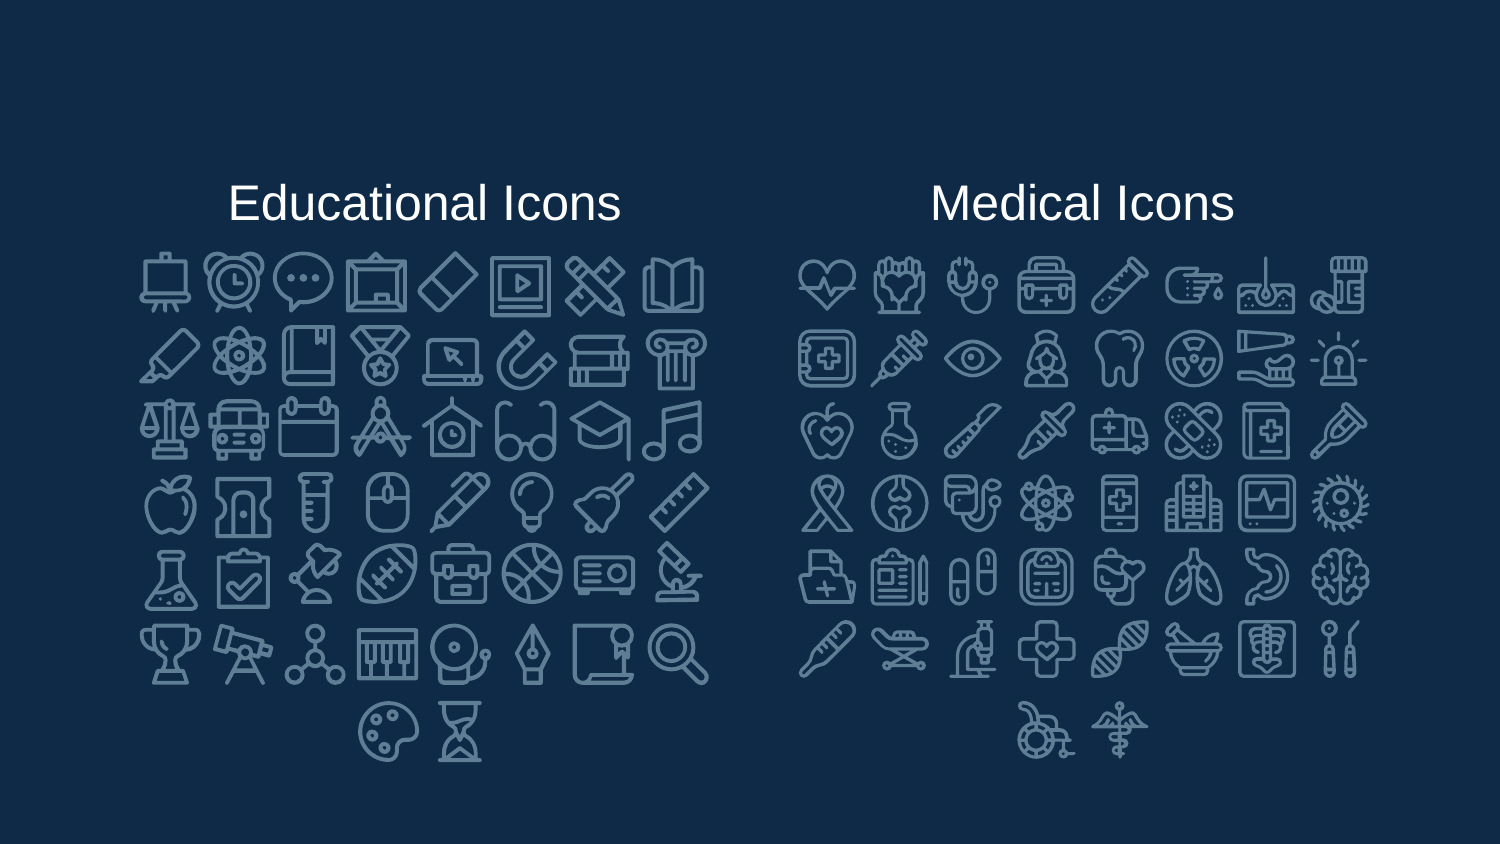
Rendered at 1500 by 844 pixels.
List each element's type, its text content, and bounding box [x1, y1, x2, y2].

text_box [1242, 401, 1291, 461]
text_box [797, 329, 857, 388]
text_box [417, 251, 479, 313]
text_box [573, 555, 636, 596]
text_box [649, 472, 710, 533]
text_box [349, 324, 412, 387]
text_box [1164, 474, 1223, 533]
text_box [213, 623, 274, 685]
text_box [1018, 474, 1075, 533]
title Educational Icons [139, 155, 711, 235]
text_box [271, 251, 335, 313]
text_box [655, 540, 703, 603]
text_box [1024, 329, 1069, 388]
text_box [1017, 700, 1076, 759]
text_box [797, 549, 857, 605]
text_box [515, 623, 551, 685]
text_box [572, 623, 634, 685]
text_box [1311, 547, 1370, 606]
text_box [1100, 474, 1139, 533]
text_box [1093, 329, 1146, 388]
text_box [365, 472, 410, 533]
text_box [437, 700, 482, 763]
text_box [1244, 547, 1290, 606]
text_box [1309, 330, 1368, 387]
text_box [871, 627, 929, 671]
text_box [355, 543, 420, 605]
text_box [350, 395, 412, 458]
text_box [943, 474, 1003, 533]
text_box [345, 251, 407, 313]
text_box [1320, 619, 1361, 679]
text_box [139, 251, 192, 313]
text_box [1165, 329, 1224, 388]
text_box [946, 255, 999, 315]
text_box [1019, 547, 1075, 606]
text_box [211, 325, 268, 386]
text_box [492, 329, 558, 391]
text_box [1236, 329, 1296, 388]
text_box [429, 471, 491, 534]
text_box [284, 623, 346, 685]
text_box [278, 396, 339, 457]
text_box [139, 398, 200, 460]
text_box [1237, 619, 1297, 679]
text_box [421, 395, 484, 458]
text_box [281, 325, 336, 387]
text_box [429, 623, 492, 686]
text_box [297, 472, 334, 534]
text_box [564, 255, 626, 317]
text_box [356, 628, 419, 681]
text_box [1237, 474, 1297, 533]
text_box [641, 400, 702, 462]
text_box [801, 474, 854, 532]
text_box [143, 474, 199, 536]
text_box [509, 471, 555, 534]
text_box [642, 257, 704, 313]
text_box [1091, 701, 1149, 759]
text_box [1309, 401, 1368, 460]
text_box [215, 476, 272, 539]
text_box [870, 329, 929, 388]
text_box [1089, 255, 1150, 315]
text_box [798, 259, 857, 311]
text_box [1090, 406, 1149, 455]
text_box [572, 471, 636, 534]
text_box [870, 474, 929, 533]
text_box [943, 339, 1003, 378]
text_box [288, 542, 342, 604]
text_box [798, 620, 857, 678]
text_box [495, 400, 557, 462]
text_box [645, 329, 707, 391]
text_box [1017, 401, 1076, 460]
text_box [421, 337, 484, 387]
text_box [142, 549, 200, 612]
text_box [1236, 255, 1296, 315]
text_box [949, 620, 997, 678]
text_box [1017, 619, 1076, 679]
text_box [489, 255, 552, 318]
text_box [201, 251, 267, 313]
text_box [1164, 401, 1225, 461]
text_box [568, 334, 630, 387]
text_box [1309, 256, 1368, 314]
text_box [208, 398, 270, 461]
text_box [1093, 547, 1147, 606]
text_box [1165, 266, 1224, 304]
text_box [1165, 547, 1223, 606]
text_box [139, 327, 201, 384]
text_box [870, 547, 929, 606]
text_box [646, 623, 711, 686]
title Medical Icons [797, 155, 1369, 235]
text_box [943, 402, 1002, 459]
text_box [873, 256, 926, 315]
text_box [1090, 620, 1149, 678]
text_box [216, 547, 271, 610]
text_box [139, 623, 202, 686]
text_box [501, 542, 563, 604]
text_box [356, 700, 420, 763]
text_box [569, 400, 631, 462]
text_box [1310, 474, 1371, 533]
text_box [800, 401, 855, 460]
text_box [948, 547, 997, 606]
text_box [1164, 621, 1223, 677]
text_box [430, 542, 492, 605]
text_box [880, 401, 919, 461]
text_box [1017, 255, 1076, 315]
